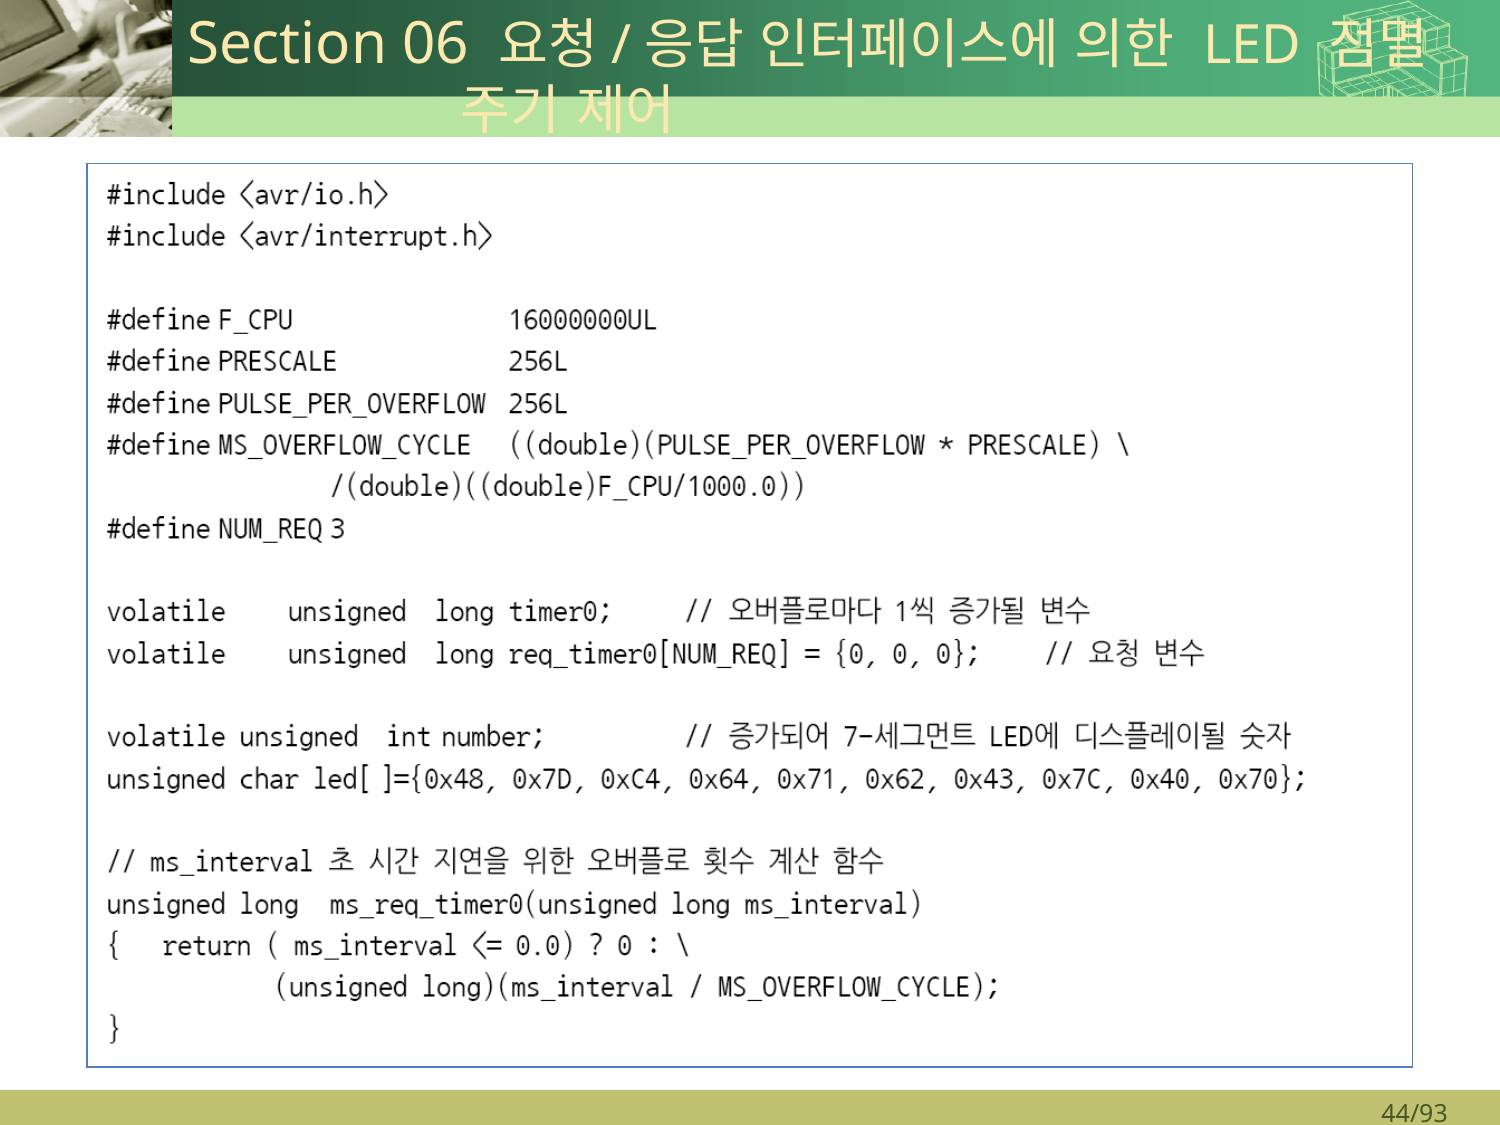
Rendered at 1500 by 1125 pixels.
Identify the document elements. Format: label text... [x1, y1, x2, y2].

picture [0, 75, 1500, 151]
title Section 06 요청/응답 인터페이스에 의한 LED 점멸 주기 제어 [172, 75, 1500, 94]
text_box [0, 0, 1500, 75]
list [87, 163, 1413, 1067]
